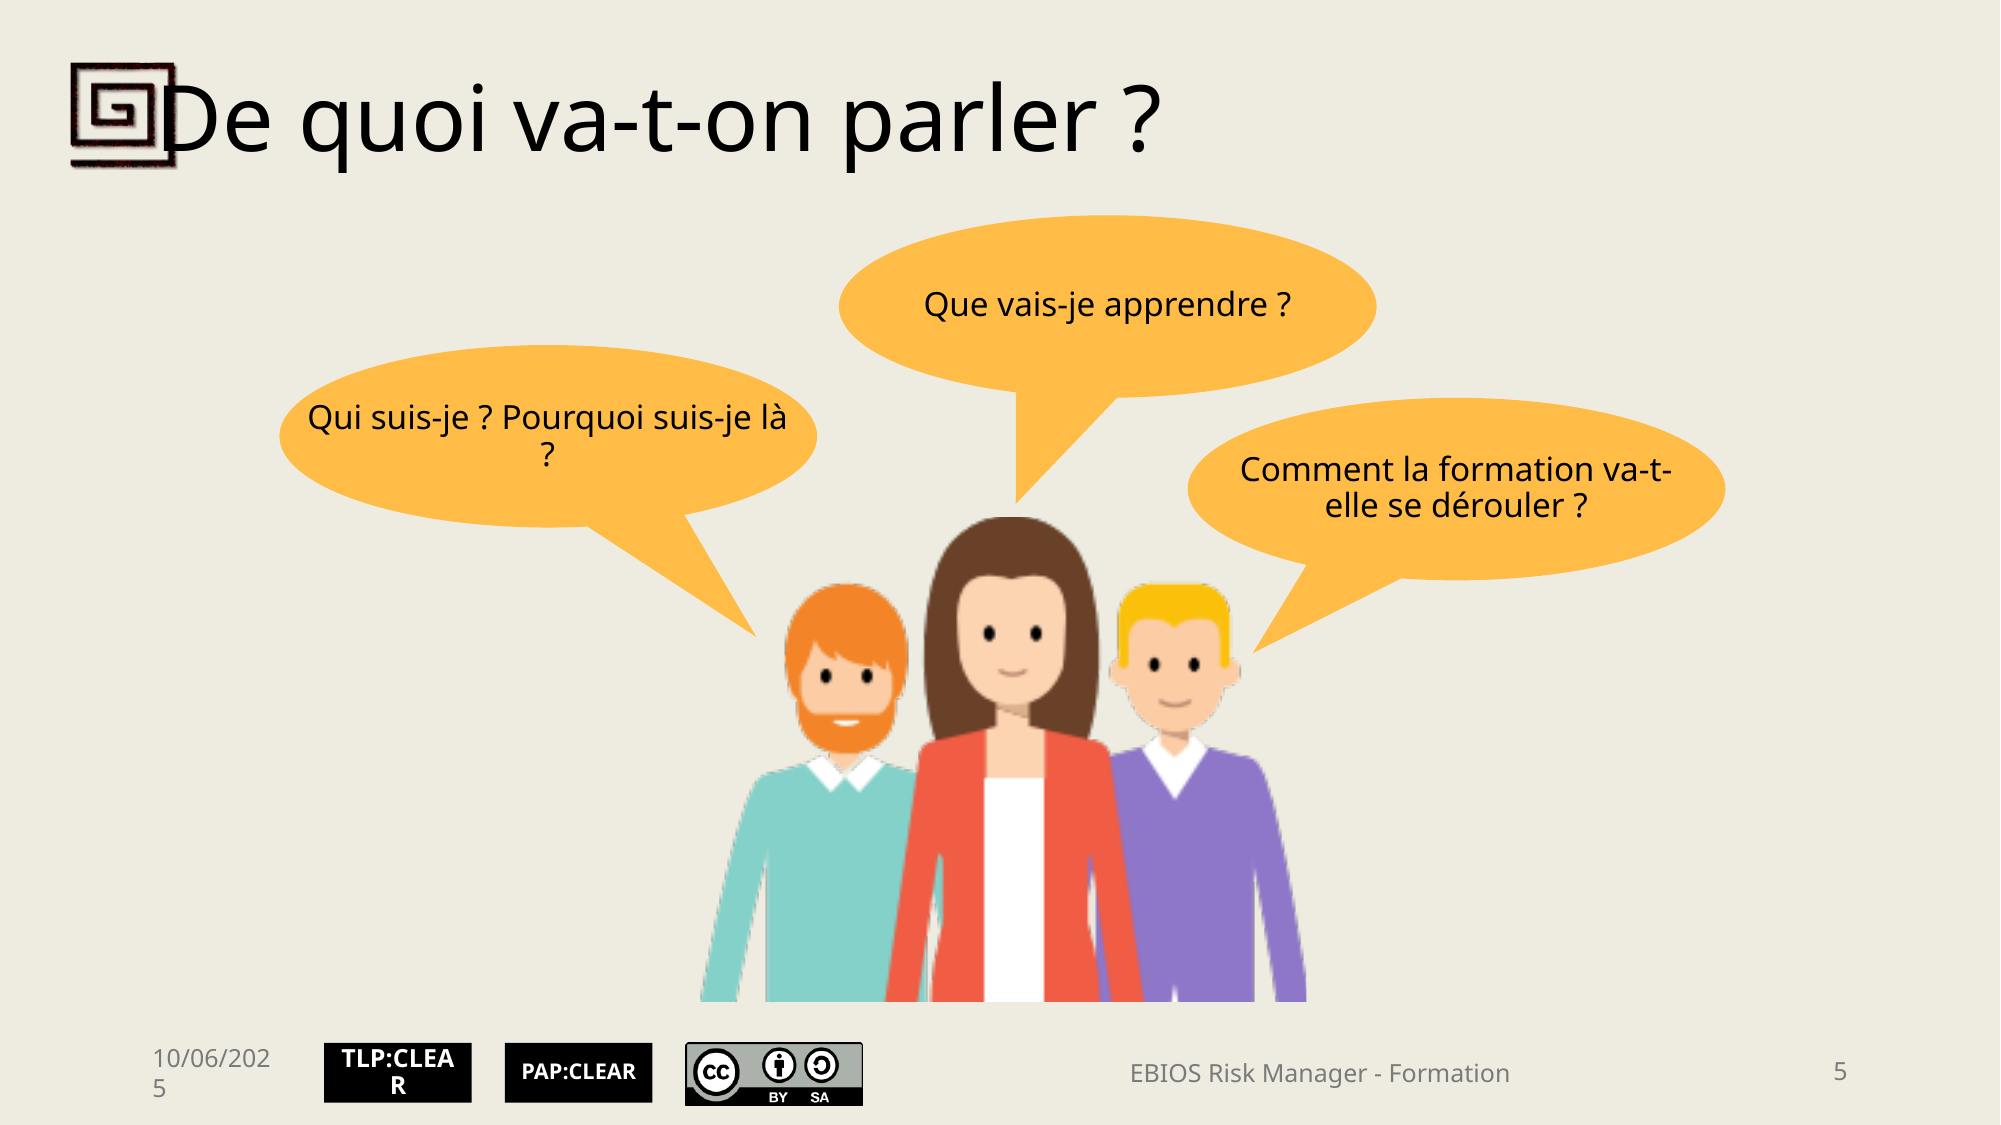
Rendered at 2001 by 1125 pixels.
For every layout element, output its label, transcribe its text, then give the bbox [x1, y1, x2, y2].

picture [67, 59, 178, 170]
list Que vais-je apprendre ? [850, 225, 1365, 387]
list Comment la formation va-t-elle se dérouler ? [1199, 407, 1714, 570]
slide_number 5 [1771, 1042, 1863, 1103]
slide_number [137, 1042, 291, 1103]
picture [685, 1042, 863, 1106]
picture [172, 93, 178, 144]
list Qui suis-je ? Pourquoi suis-je là ? [291, 356, 805, 518]
footer EBIOS Risk Manager - Formation [895, 1042, 1746, 1103]
